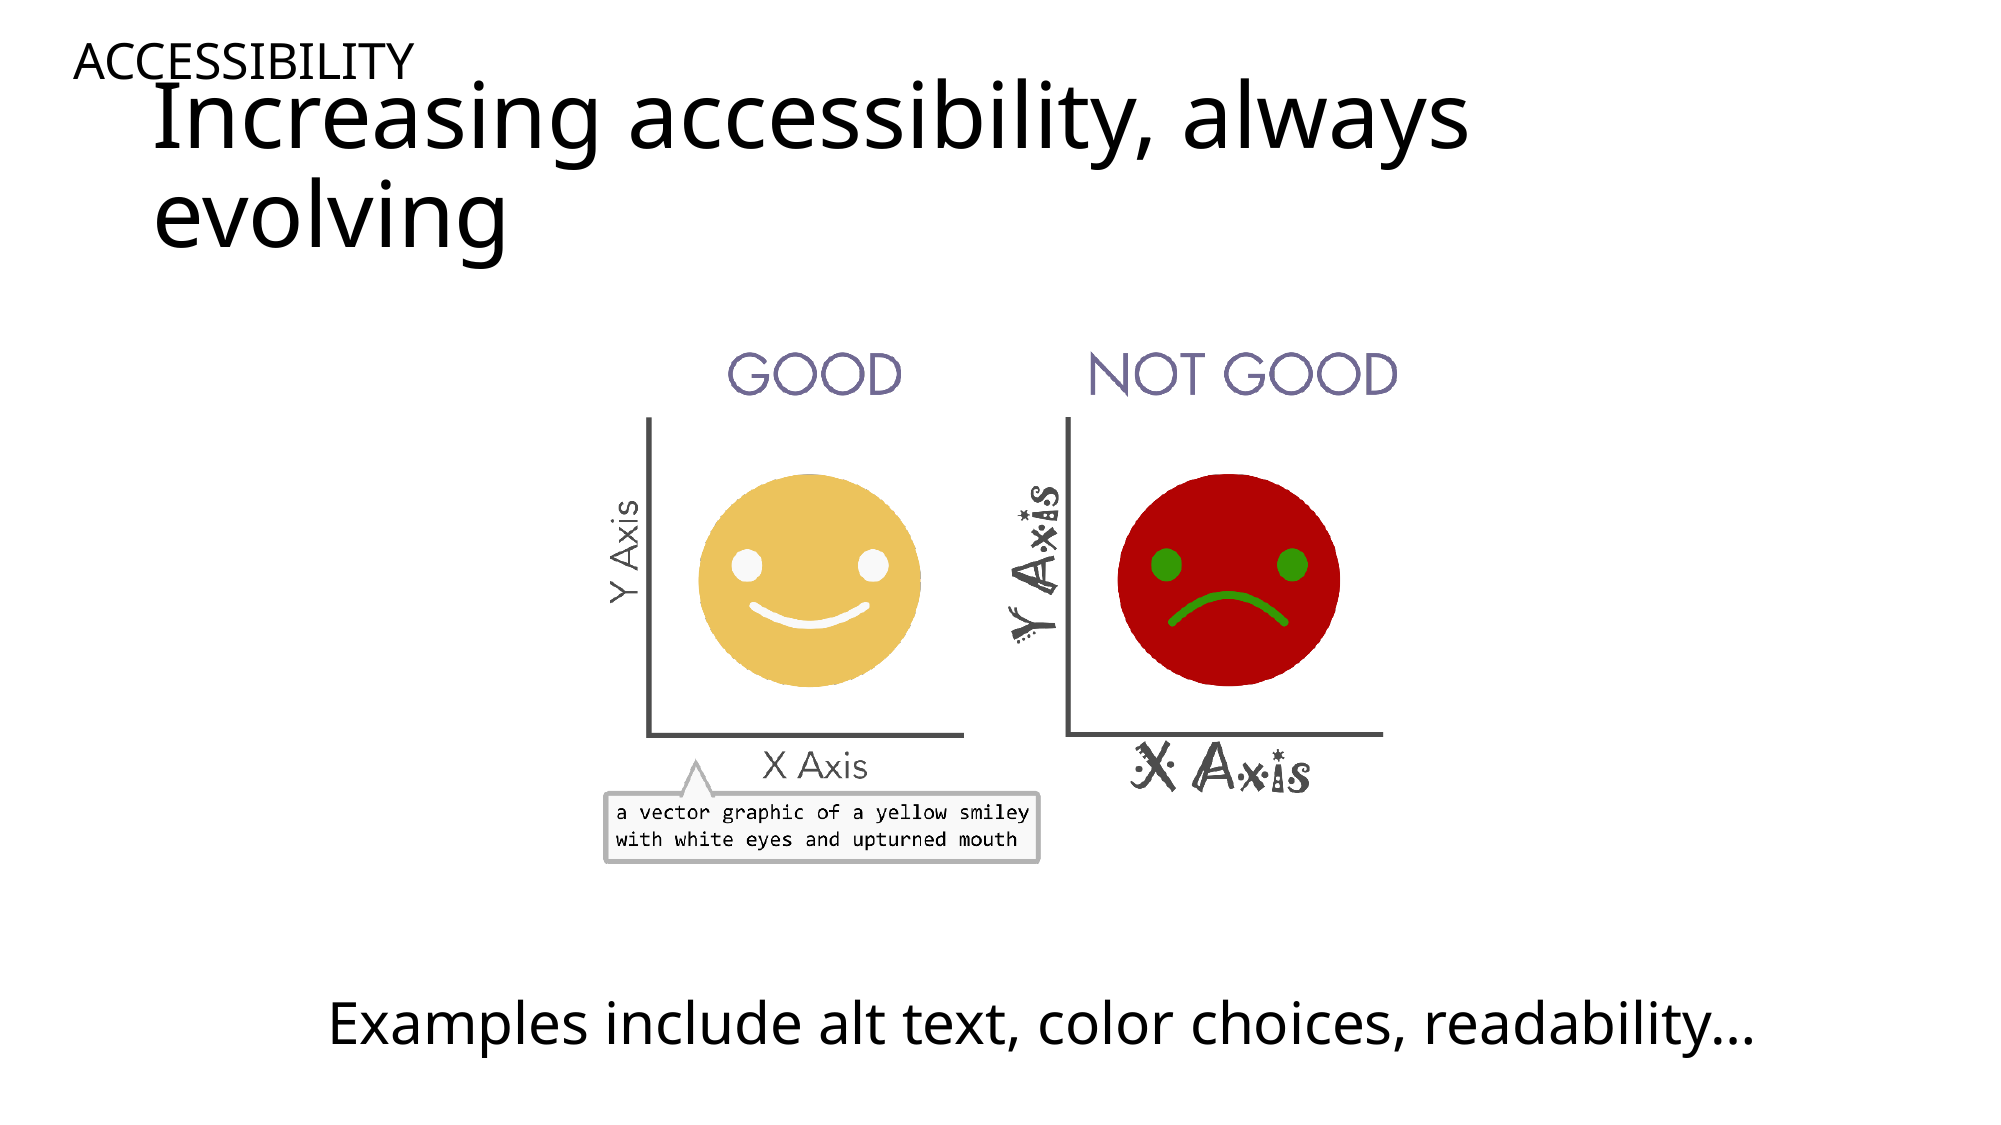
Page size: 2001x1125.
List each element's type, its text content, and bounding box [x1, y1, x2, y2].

text_box Examples include alt text, color choices, readability… [312, 979, 1891, 1064]
picture [603, 350, 1397, 864]
title Increasing accessibility, always evolving [137, 59, 1863, 278]
text_box ACCESSIBILITY [58, 21, 430, 97]
